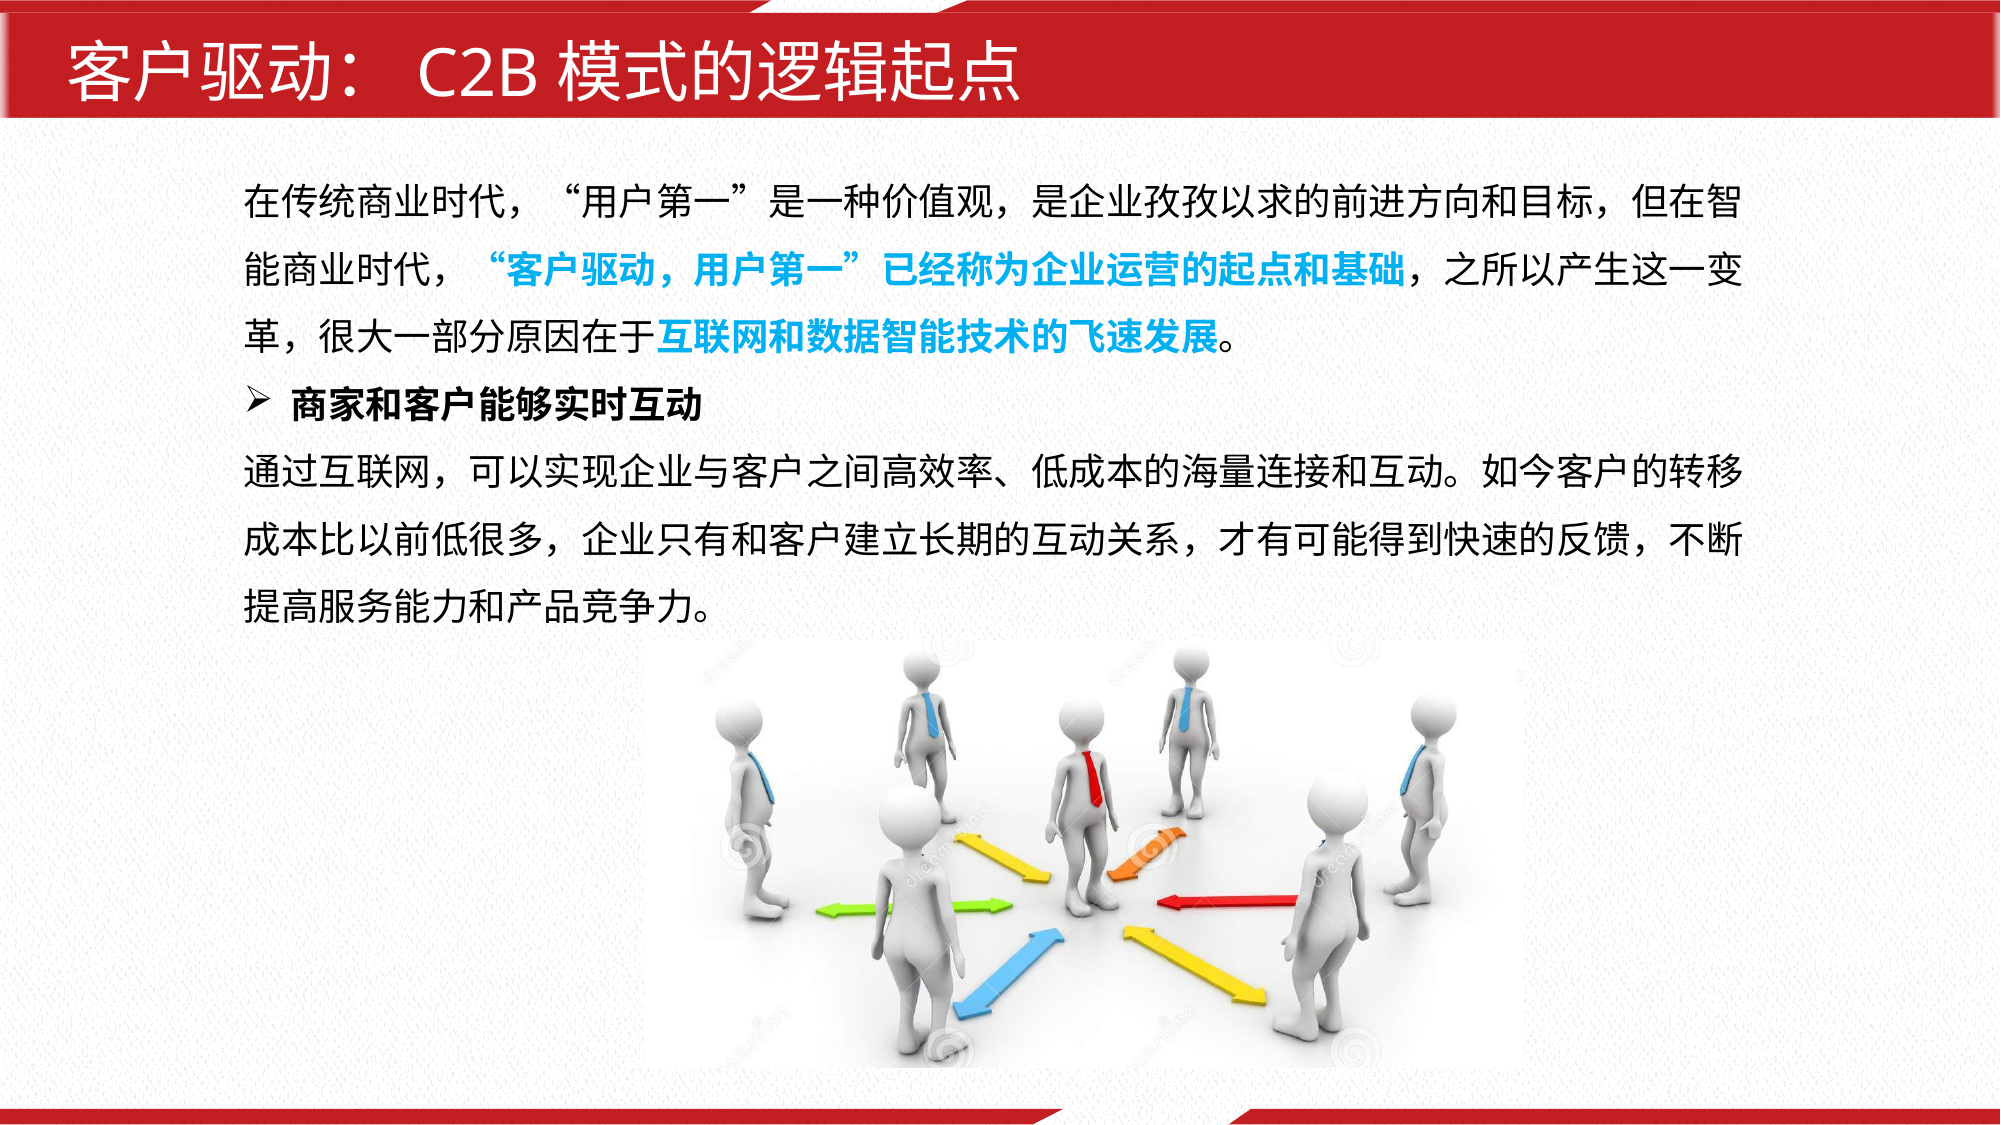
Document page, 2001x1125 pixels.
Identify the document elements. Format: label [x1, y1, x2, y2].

picture [0, 12, 2000, 118]
text_box [0, 0, 2000, 12]
text_box [0, 118, 2000, 1125]
picture [644, 640, 1525, 1068]
